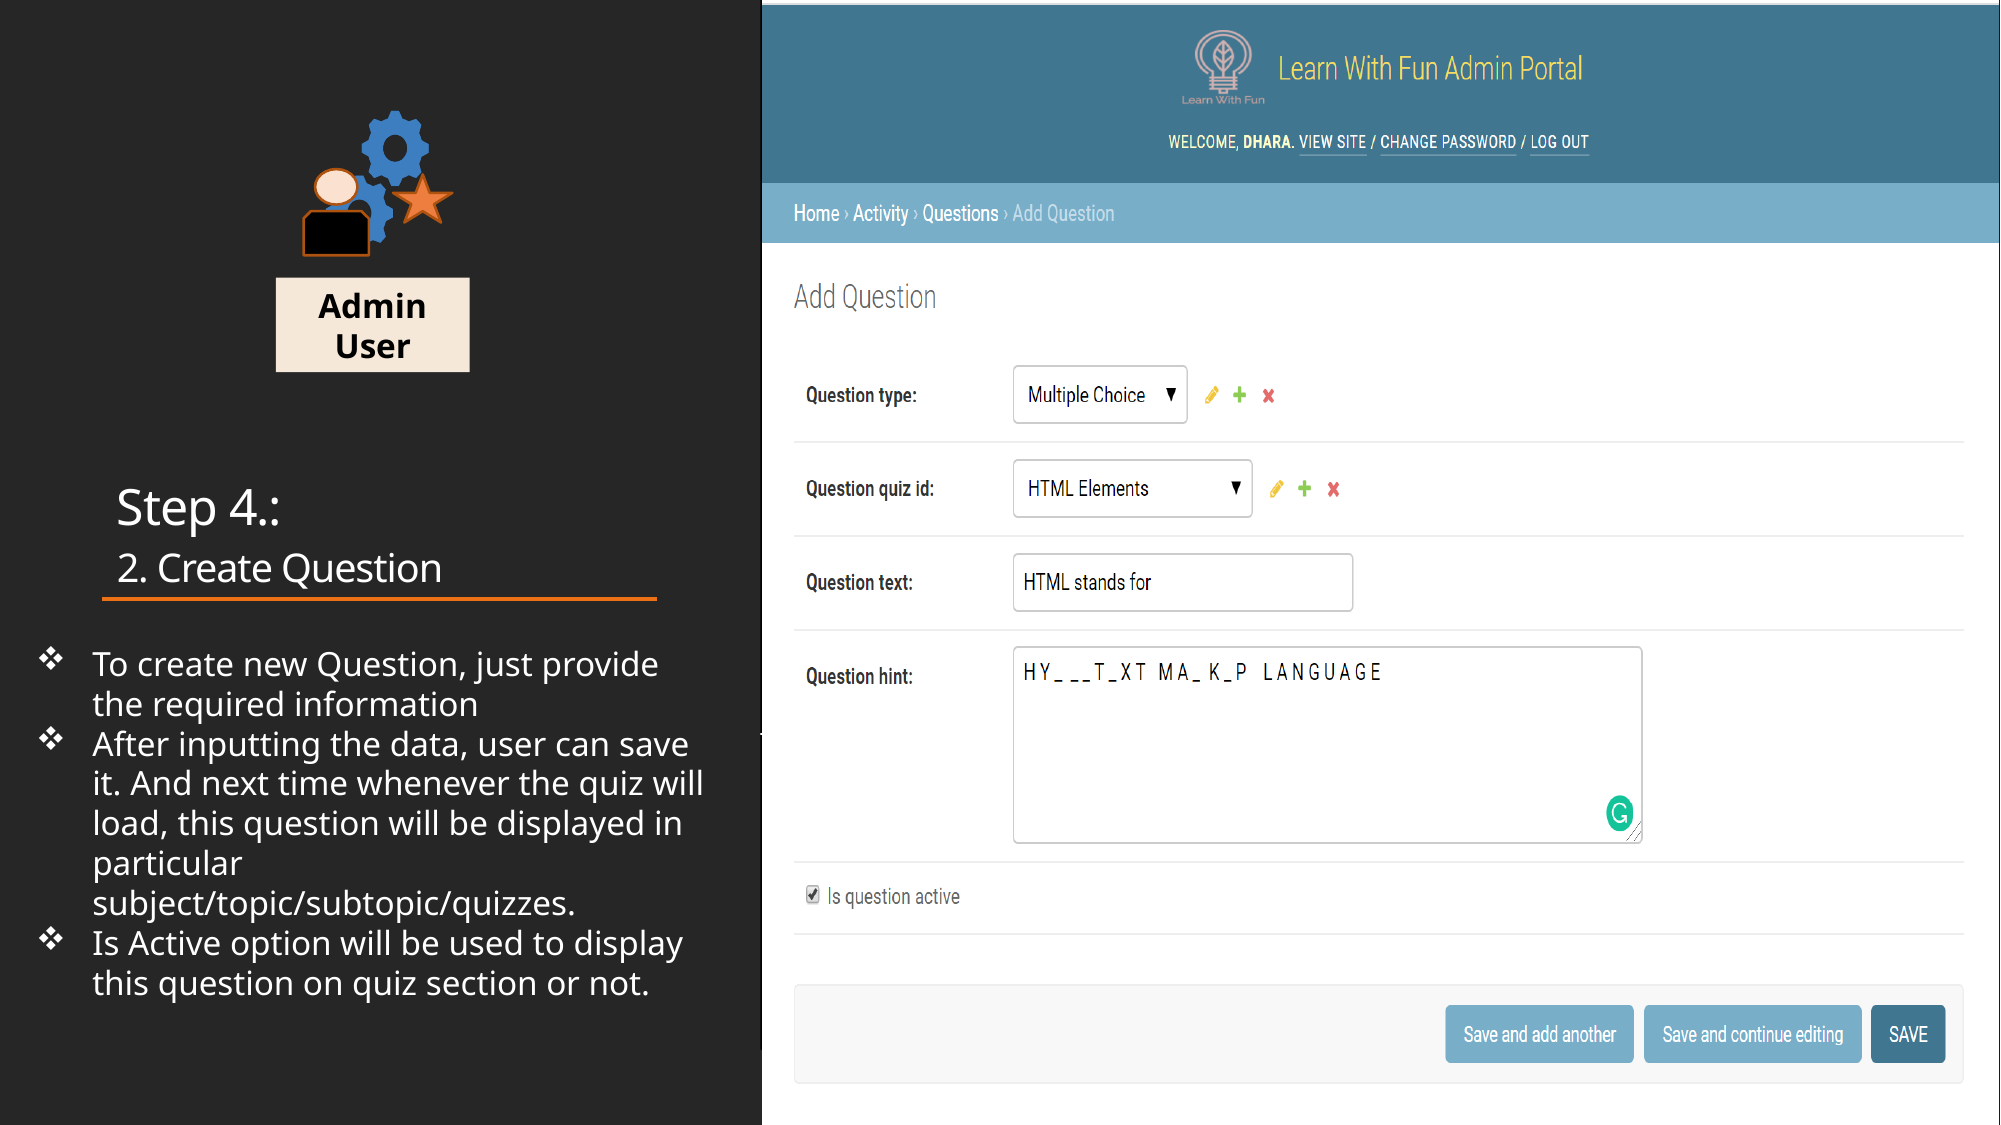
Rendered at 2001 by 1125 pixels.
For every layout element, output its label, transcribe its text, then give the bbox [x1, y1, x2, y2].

text_box Step 4.: 2. Create Question [101, 428, 703, 599]
text_box To create new Question, just provide the required information After inputting the data, user can save it. And next time whenever the quiz will load, this question will be displayed in particular subject/topic/subtopic/quizzes. Is Active option will be used to display this question on quiz section or not. [21, 635, 725, 1050]
text_box [0, 0, 761, 1125]
picture [762, 0, 2000, 1125]
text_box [275, 94, 471, 334]
